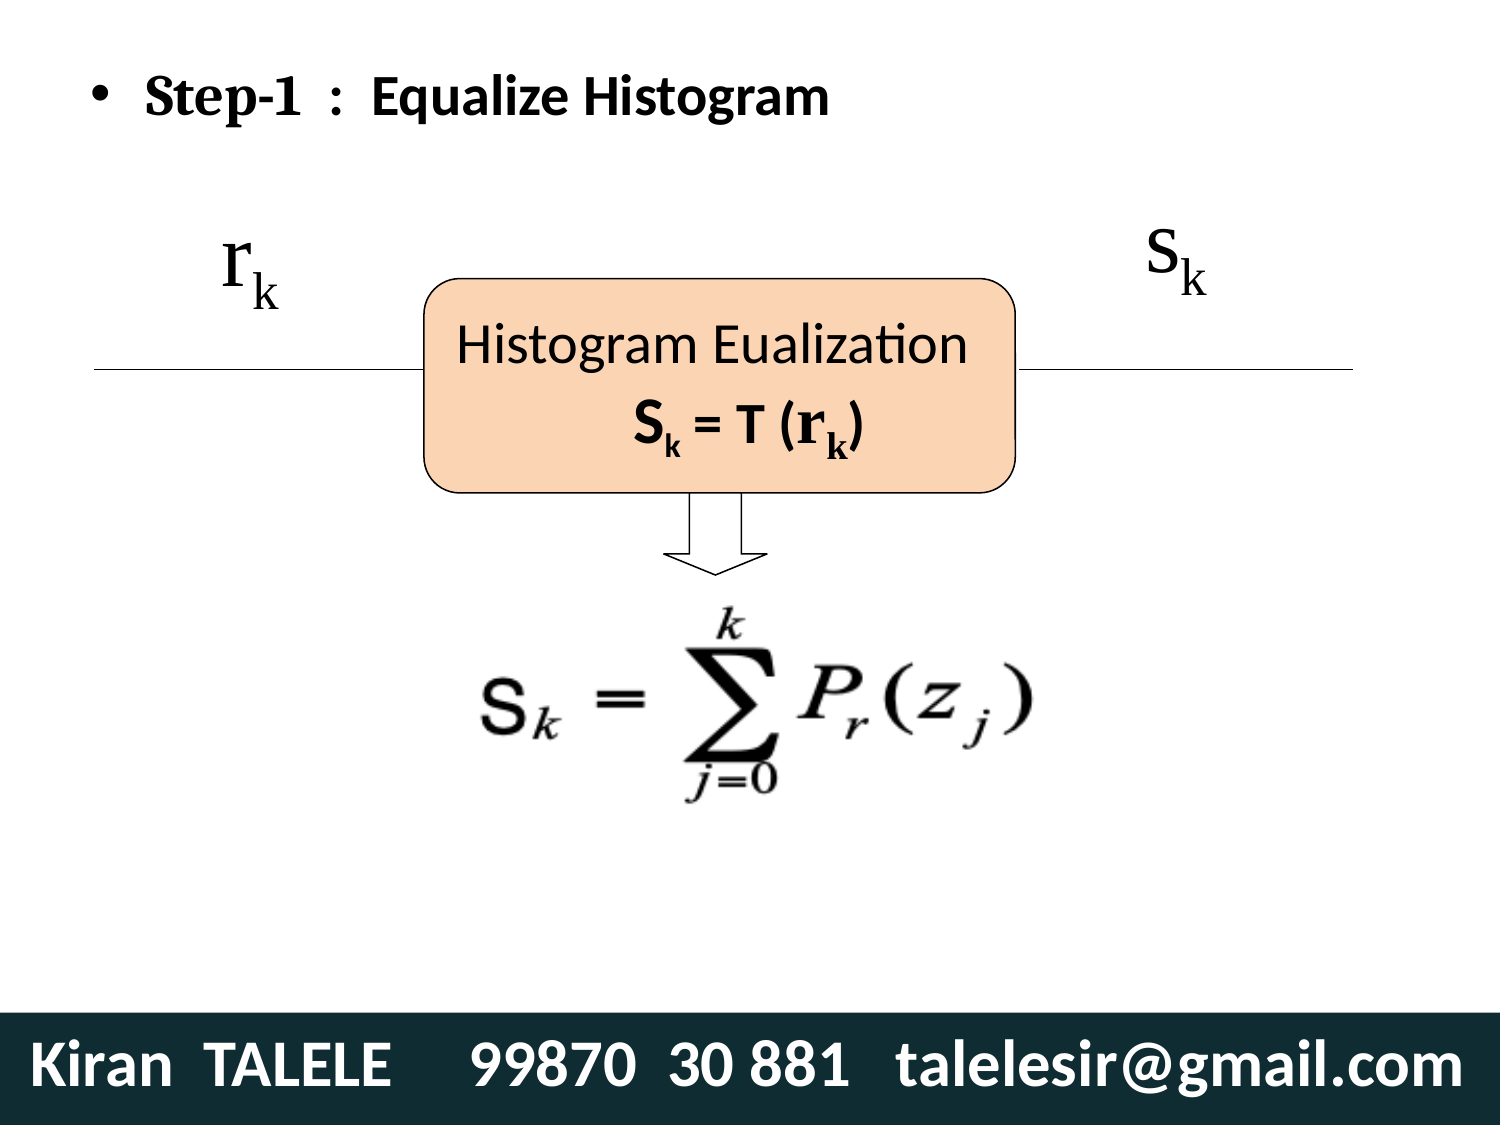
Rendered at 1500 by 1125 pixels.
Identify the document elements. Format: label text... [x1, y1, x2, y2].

text_box rk [187, 187, 313, 276]
list Step-1 : Equalize Histogram [75, 50, 1425, 163]
text_box sk [1113, 173, 1239, 276]
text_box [93, 278, 1353, 576]
text_box Kiran TALELE 99870 30 881 talelesir@gmail.com [0, 1012, 1500, 1125]
picture [437, 603, 1055, 826]
